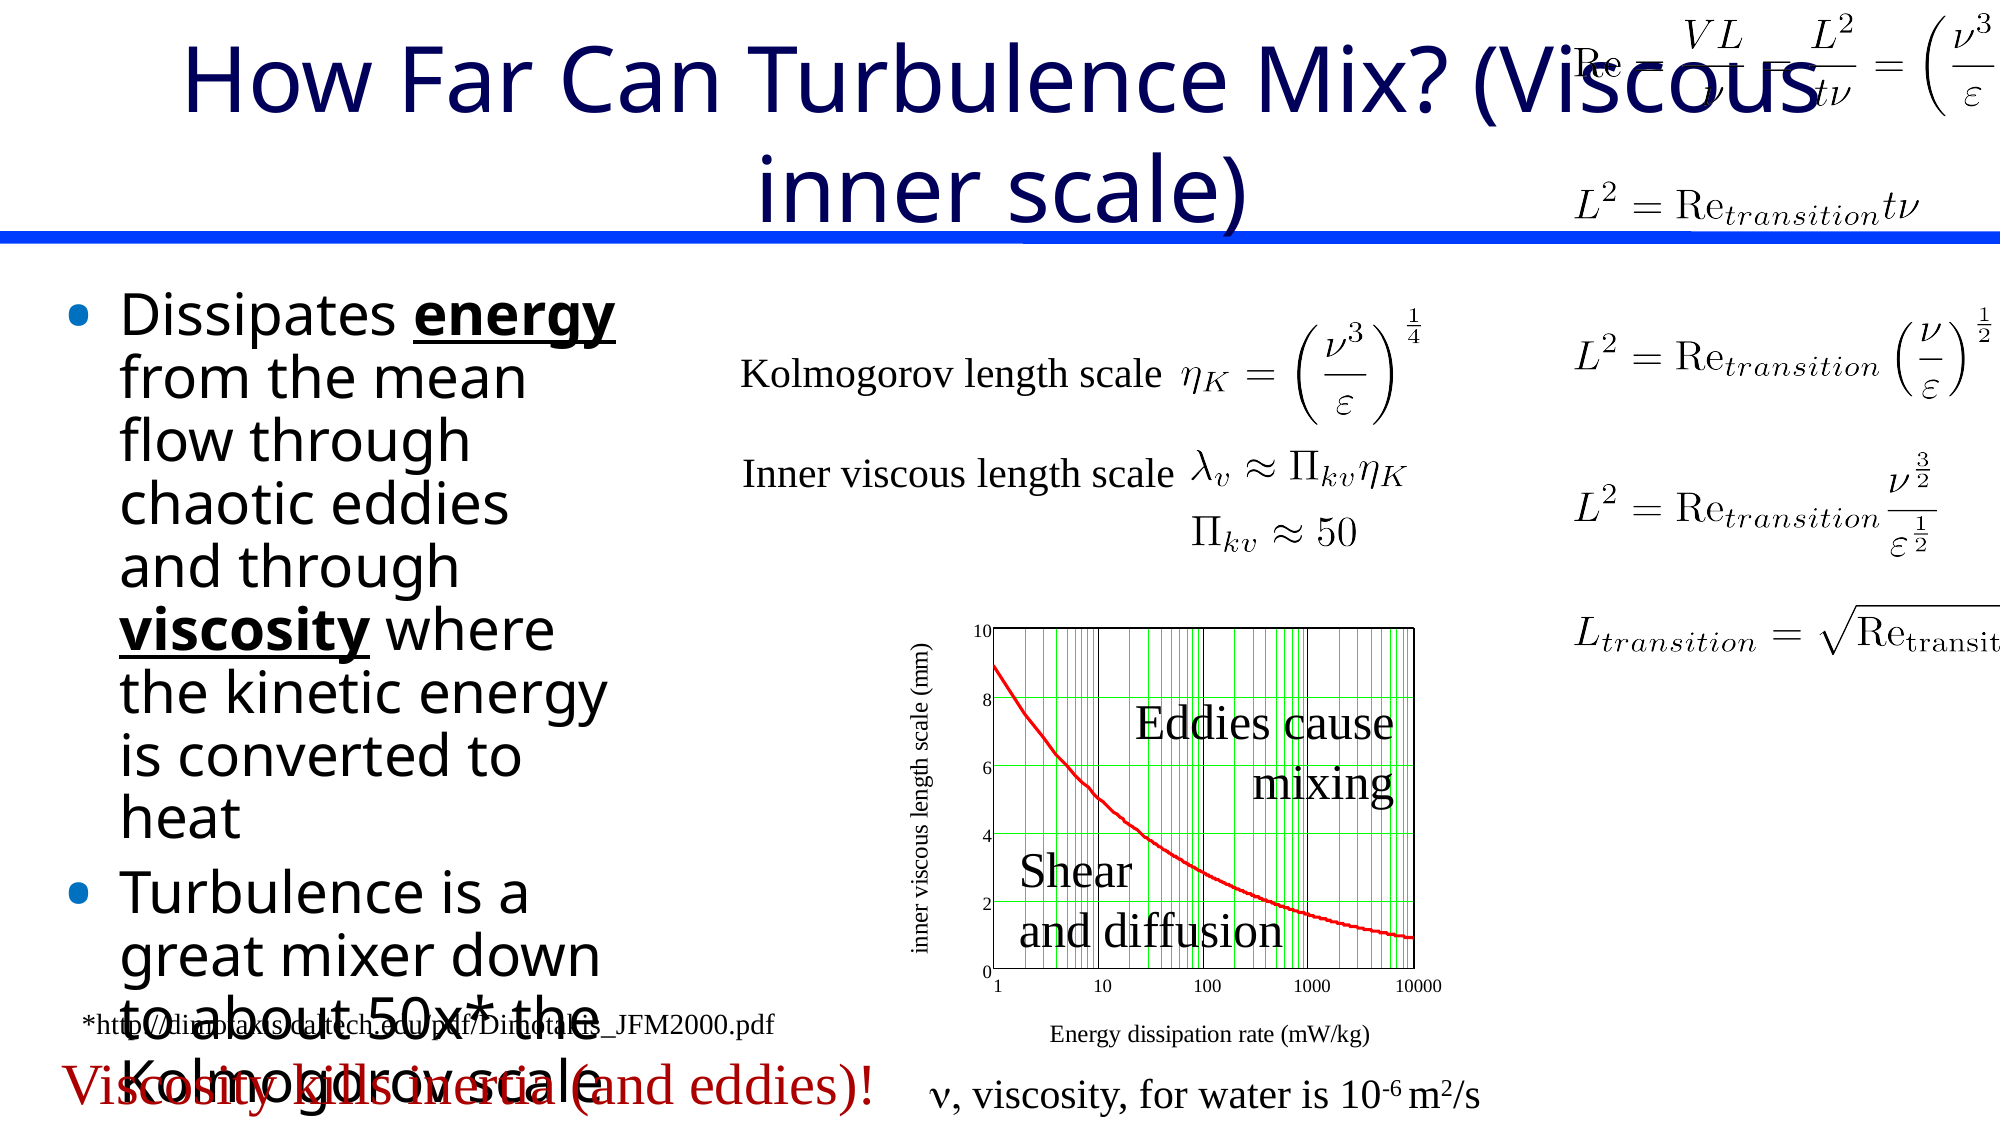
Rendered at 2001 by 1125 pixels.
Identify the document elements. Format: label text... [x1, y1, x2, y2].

text_box Inner viscous length scale [727, 438, 1191, 504]
text_box Viscosity kills inertia (and eddies)! [46, 1038, 893, 1124]
picture [1191, 450, 1407, 489]
list Dissipates energy from the mean flow through chaotic eddies and through viscosity where the kinetic energy is converted to heat Turbulence is a great mixer down to about 50x* the Kolmogorov scale [47, 277, 643, 953]
title How Far Can Turbulence Mix? (Viscous inner scale) [75, 37, 1930, 225]
picture [1192, 516, 1356, 552]
text_box Kolmogorov length scale [725, 338, 1176, 403]
picture [1574, 568, 2000, 686]
picture [1574, 306, 2000, 400]
text_box n, viscosity, for water is 10-6 m2/s [914, 1059, 1496, 1125]
picture [1574, 0, 2000, 137]
picture [1181, 308, 1422, 425]
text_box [888, 598, 1460, 1060]
picture [1574, 452, 1937, 557]
text_box *http://dimotakis.caltech.edu/pdf/Dimotakis_JFM2000.pdf [66, 997, 817, 1048]
picture [1574, 181, 1920, 226]
